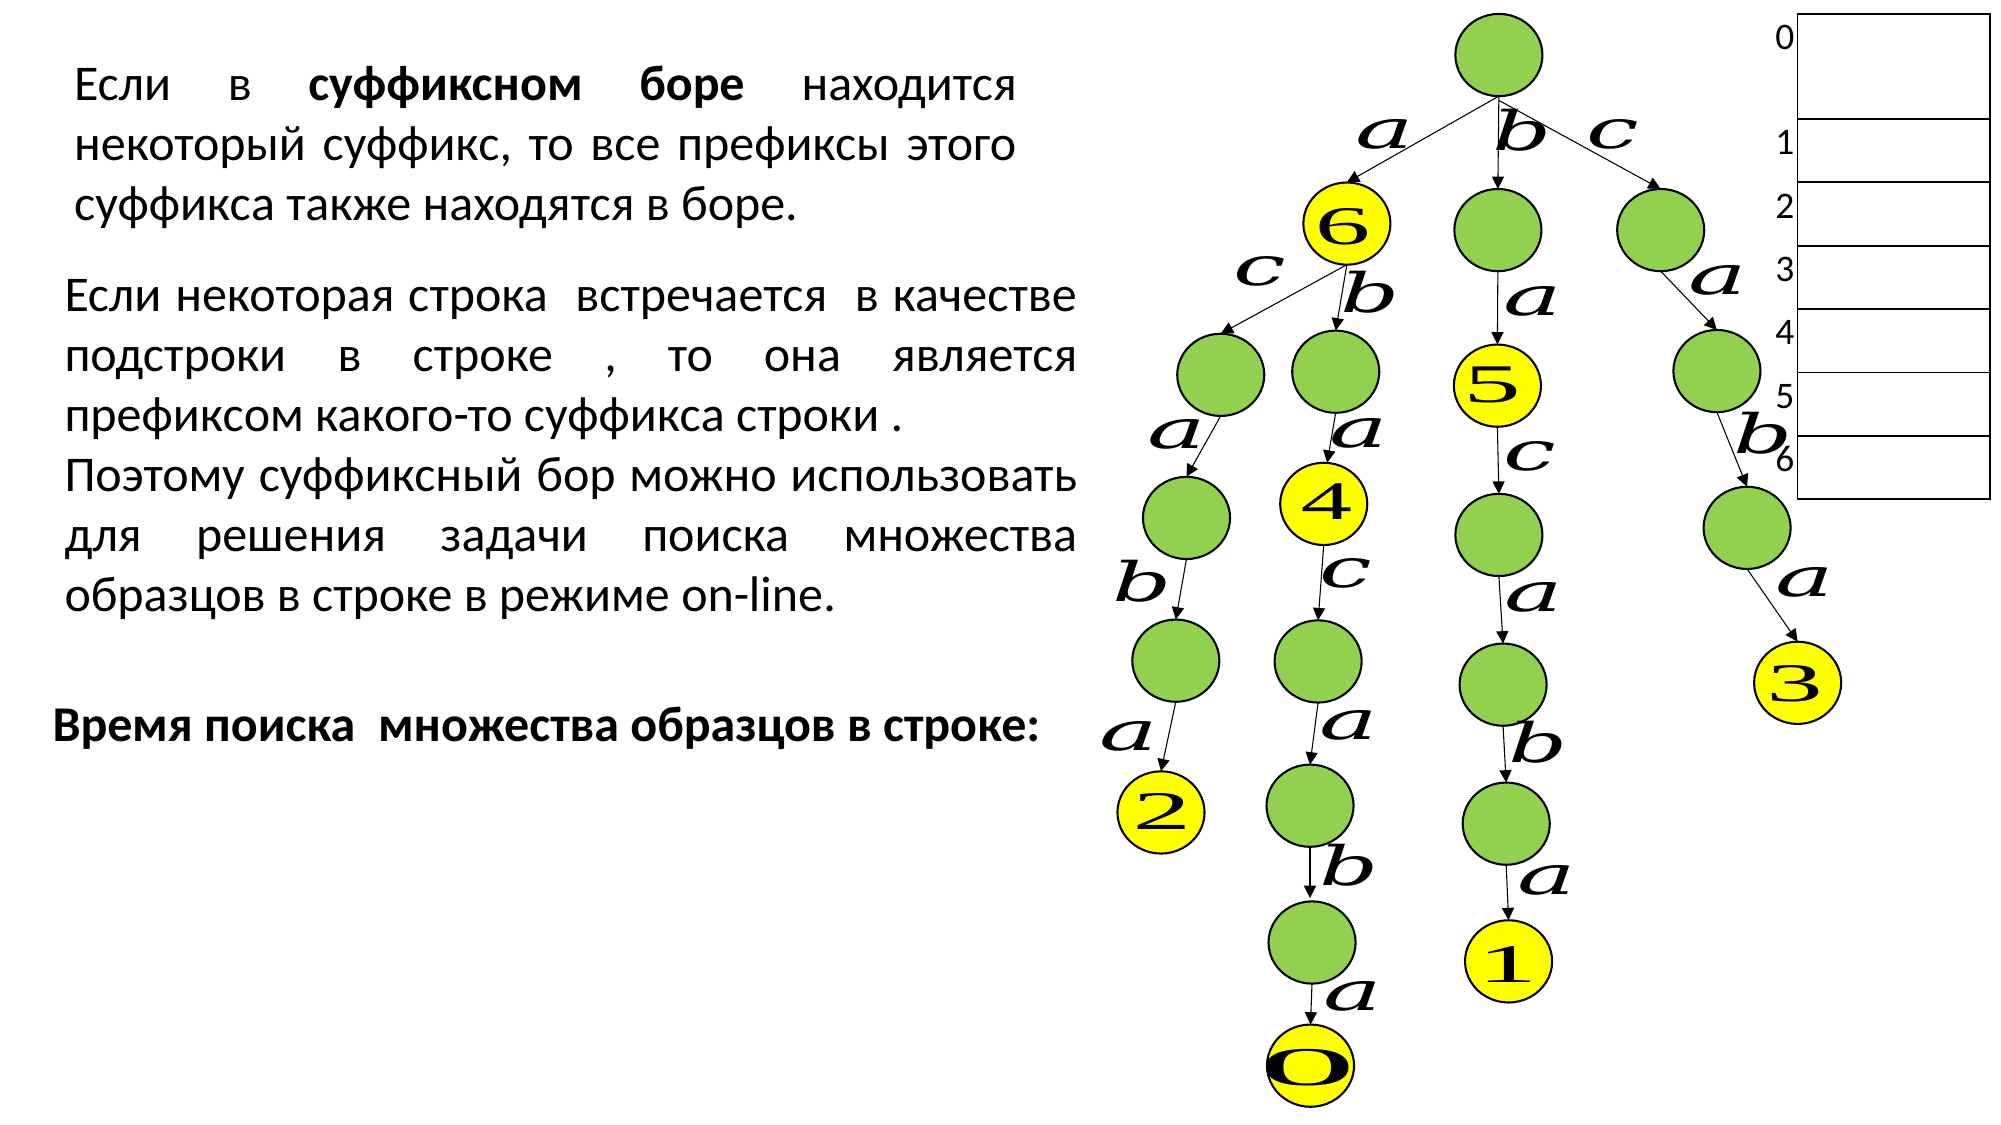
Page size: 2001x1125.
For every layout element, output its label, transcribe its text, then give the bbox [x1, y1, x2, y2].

text_box [1453, 188, 1543, 273]
text_box [1176, 332, 1266, 418]
text_box Если в суффиксном боре находится некоторый суффикс, то все префиксы этого суффикса также находятся в боре. [59, 42, 1032, 238]
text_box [1318, 545, 1324, 621]
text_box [1747, 568, 1798, 642]
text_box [1186, 415, 1221, 477]
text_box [1303, 182, 1391, 265]
text_box [1702, 485, 1792, 571]
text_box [1754, 641, 1842, 724]
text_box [1175, 558, 1187, 620]
text_box [1131, 618, 1221, 703]
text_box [1117, 771, 1205, 854]
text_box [1346, 96, 1497, 183]
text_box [1660, 271, 1717, 330]
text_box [1309, 702, 1319, 765]
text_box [1280, 462, 1368, 545]
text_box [1465, 920, 1553, 1003]
text_box [1267, 900, 1357, 985]
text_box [1220, 264, 1347, 334]
text_box [1141, 475, 1232, 561]
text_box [1498, 100, 1661, 189]
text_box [1258, 1024, 1364, 1107]
text_box [1265, 763, 1355, 848]
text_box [1498, 576, 1504, 644]
text_box [1454, 492, 1544, 578]
text_box [1273, 619, 1363, 704]
text_box [1672, 328, 1762, 414]
text_box [1616, 187, 1706, 273]
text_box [1503, 725, 1507, 783]
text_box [1453, 344, 1541, 427]
text_box [1291, 330, 1381, 414]
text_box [1716, 412, 1748, 487]
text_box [1160, 701, 1176, 772]
text_box [1461, 781, 1551, 866]
text_box [1454, 12, 1544, 98]
text_box [1458, 642, 1548, 727]
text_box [1327, 412, 1336, 462]
